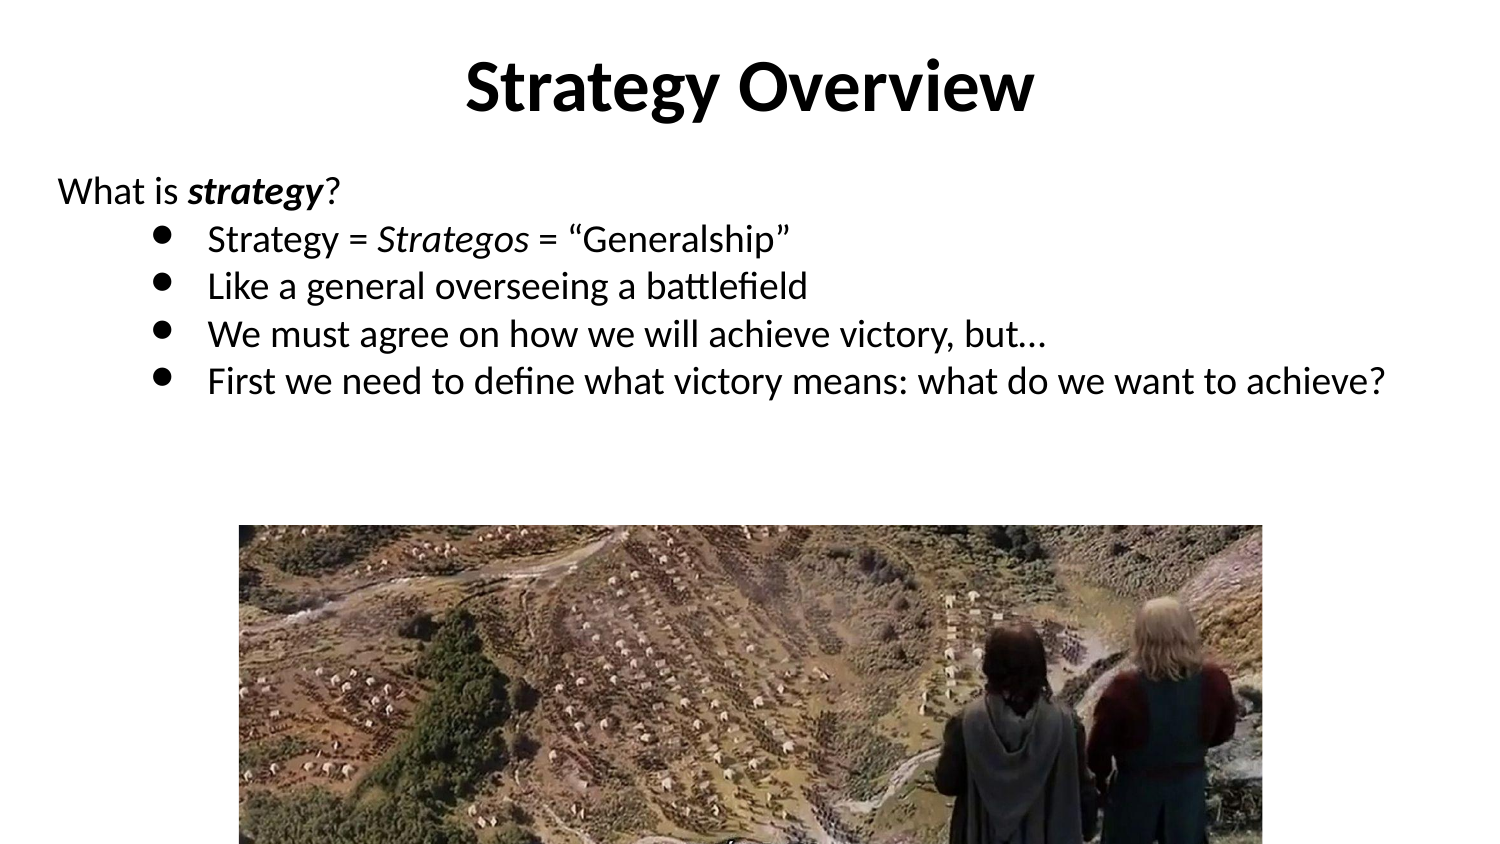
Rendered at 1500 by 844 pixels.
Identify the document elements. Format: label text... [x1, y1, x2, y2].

text_box What is strategy? Strategy = Strategos = “Generalship” Like a general overseeing a battlefield We must agree on how we will achieve victory, but… First we need to define what victory means: what do we want to achieve? [42, 150, 1459, 418]
text_box Strategy Overview [31, 21, 1471, 142]
picture [238, 525, 1263, 844]
